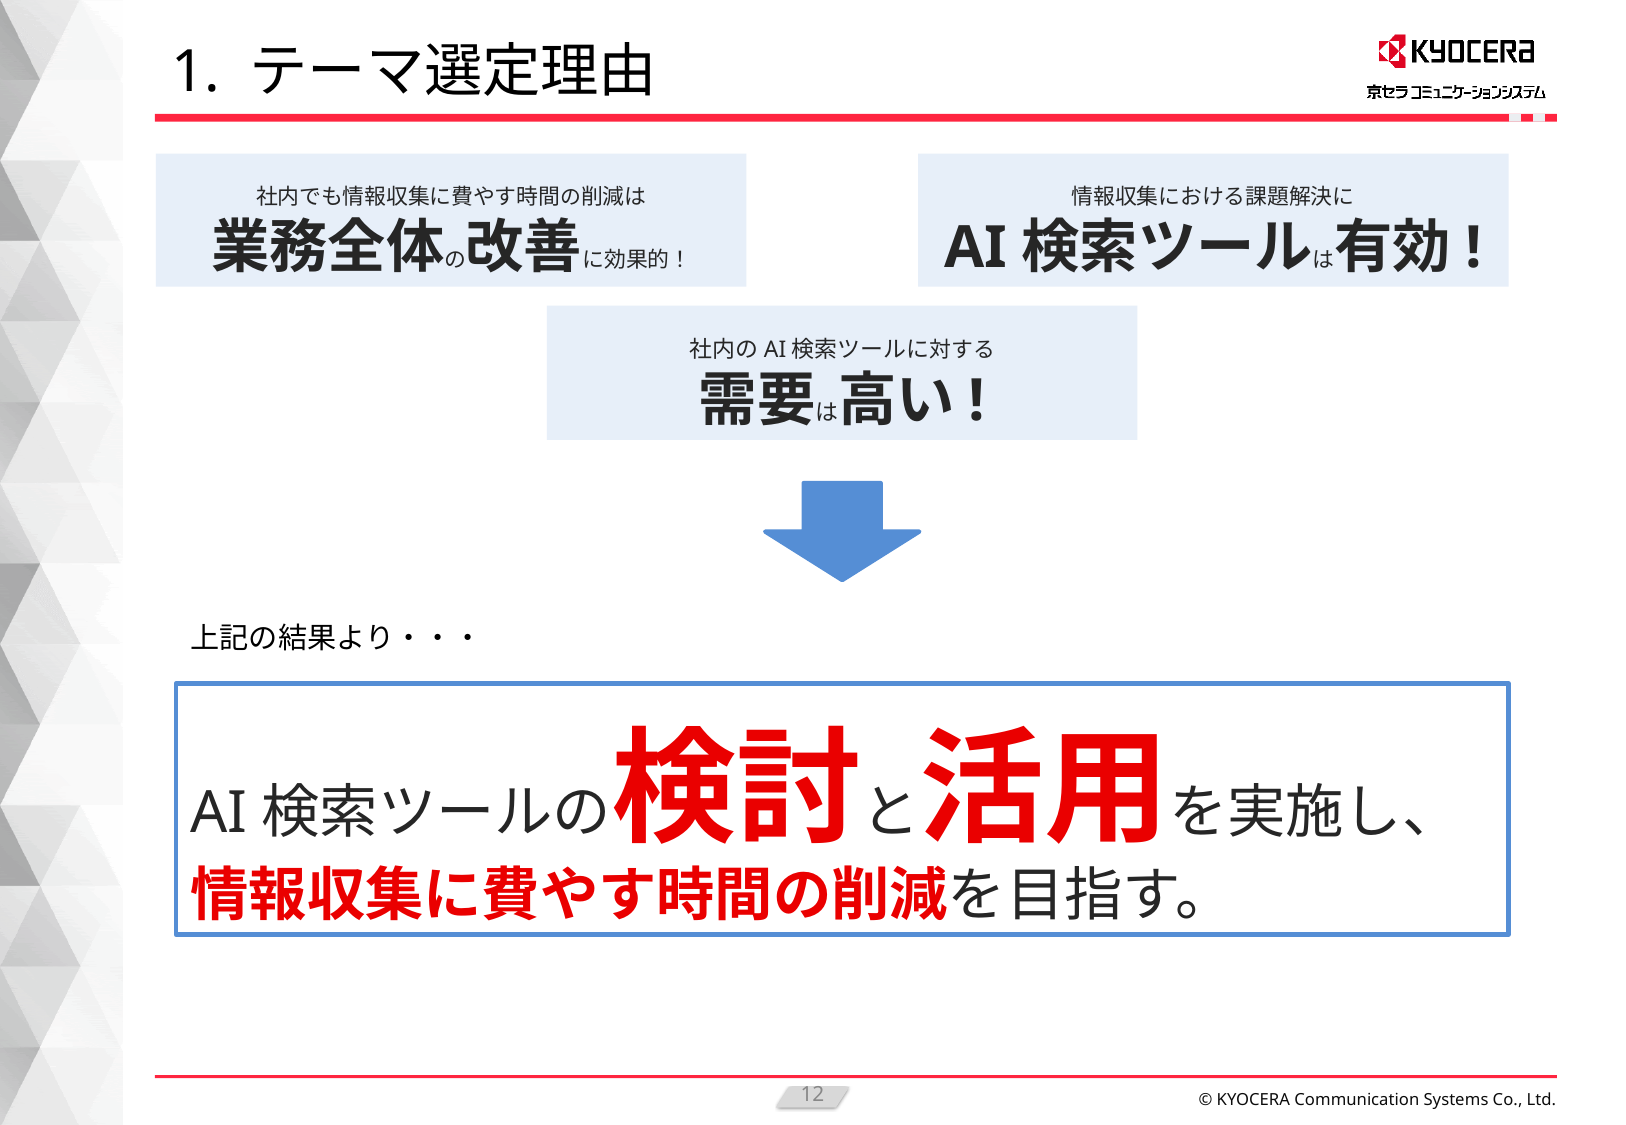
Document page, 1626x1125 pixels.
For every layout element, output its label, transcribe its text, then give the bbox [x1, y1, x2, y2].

slide_number 12 [629, 1065, 996, 1125]
title 1. テーマ選定理由 [156, 20, 1337, 125]
text_box 上記の結果より・・・ [175, 612, 529, 662]
picture [0, 0, 123, 1125]
text_box AI検索ツールの検討と活用を実施し、情報収集に費やす時間の削減を目指す。 [175, 683, 1509, 935]
text_box 社内のAI検索ツールに対する 需要は高い! [546, 305, 1138, 440]
text_box 社内でも情報収集に費やす時間の削減は 業務全体の改善に効果的！ [155, 153, 747, 287]
text_box 情報収集における課題解決に AI検索ツールは有効! [918, 153, 1509, 287]
picture [1347, 24, 1565, 108]
text_box [763, 480, 922, 582]
